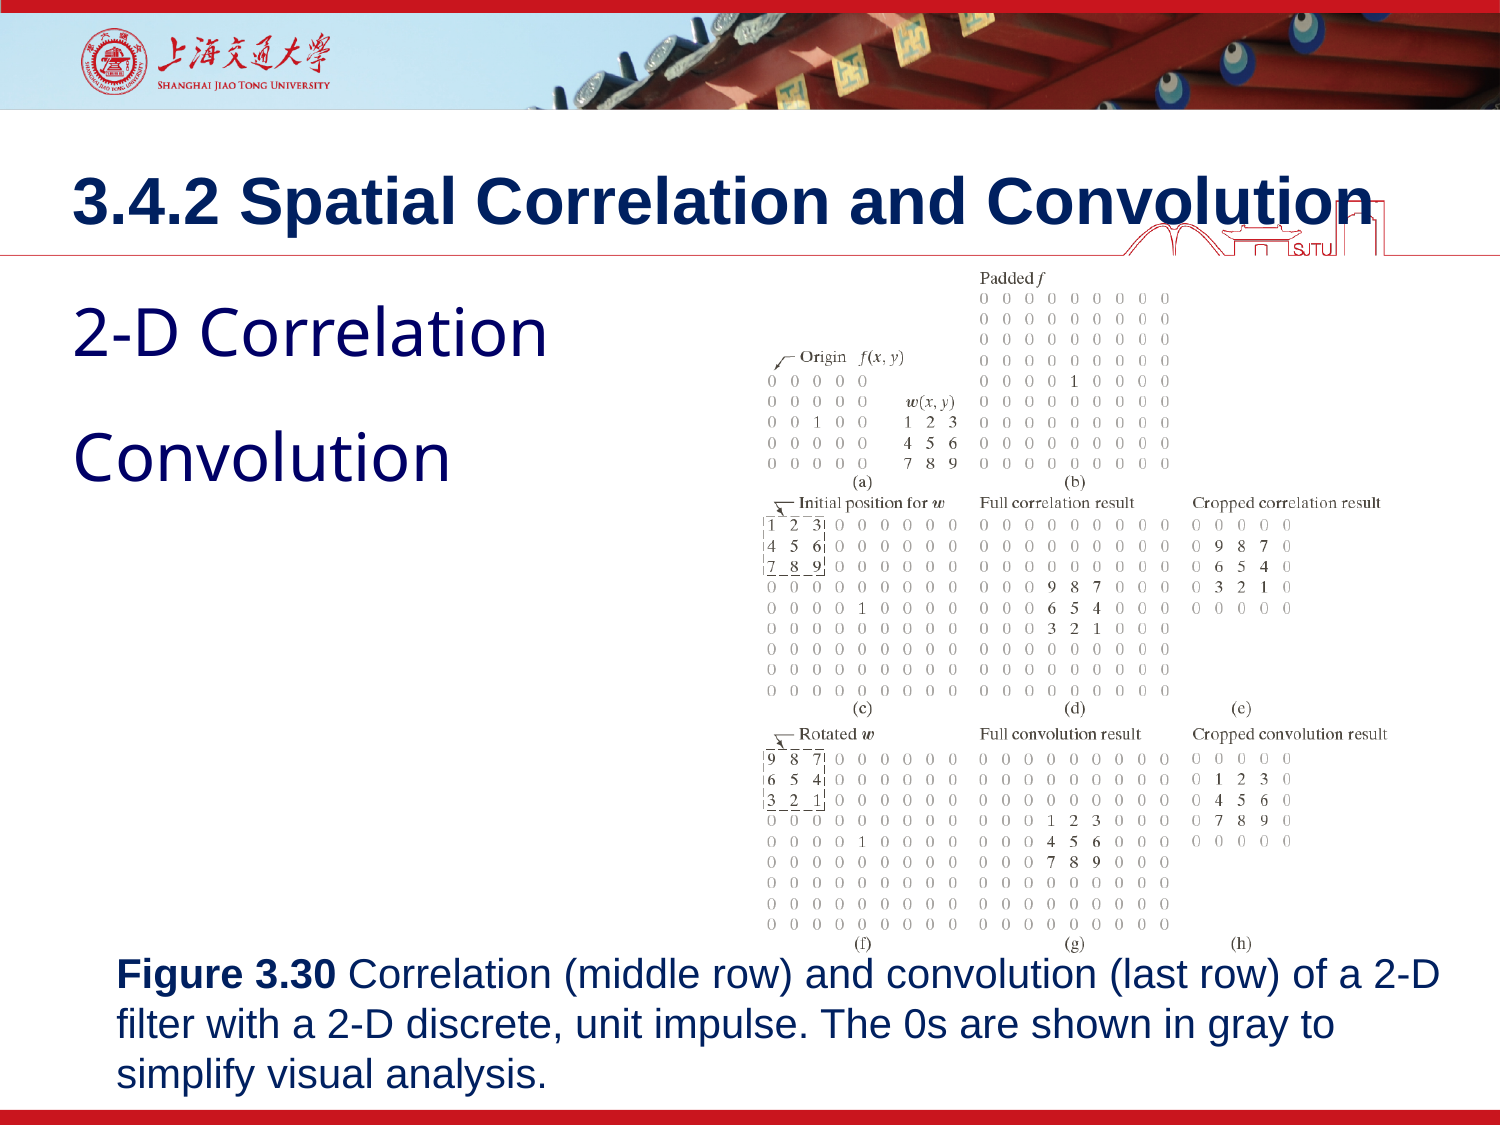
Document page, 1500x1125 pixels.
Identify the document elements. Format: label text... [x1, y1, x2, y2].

picture [745, 267, 1388, 953]
text_box Figure 3.30 Correlation (middle row) and convolution (last row) of a 2-D filter with a 2-D discrete, unit impulse. The 0s are shown in gray to simplify visual analysis. [101, 938, 1500, 1070]
picture [0, 0, 1500, 110]
picture [0, 200, 1500, 256]
title 3.4.2 Spatial Correlation and Convolution [58, 159, 1478, 254]
